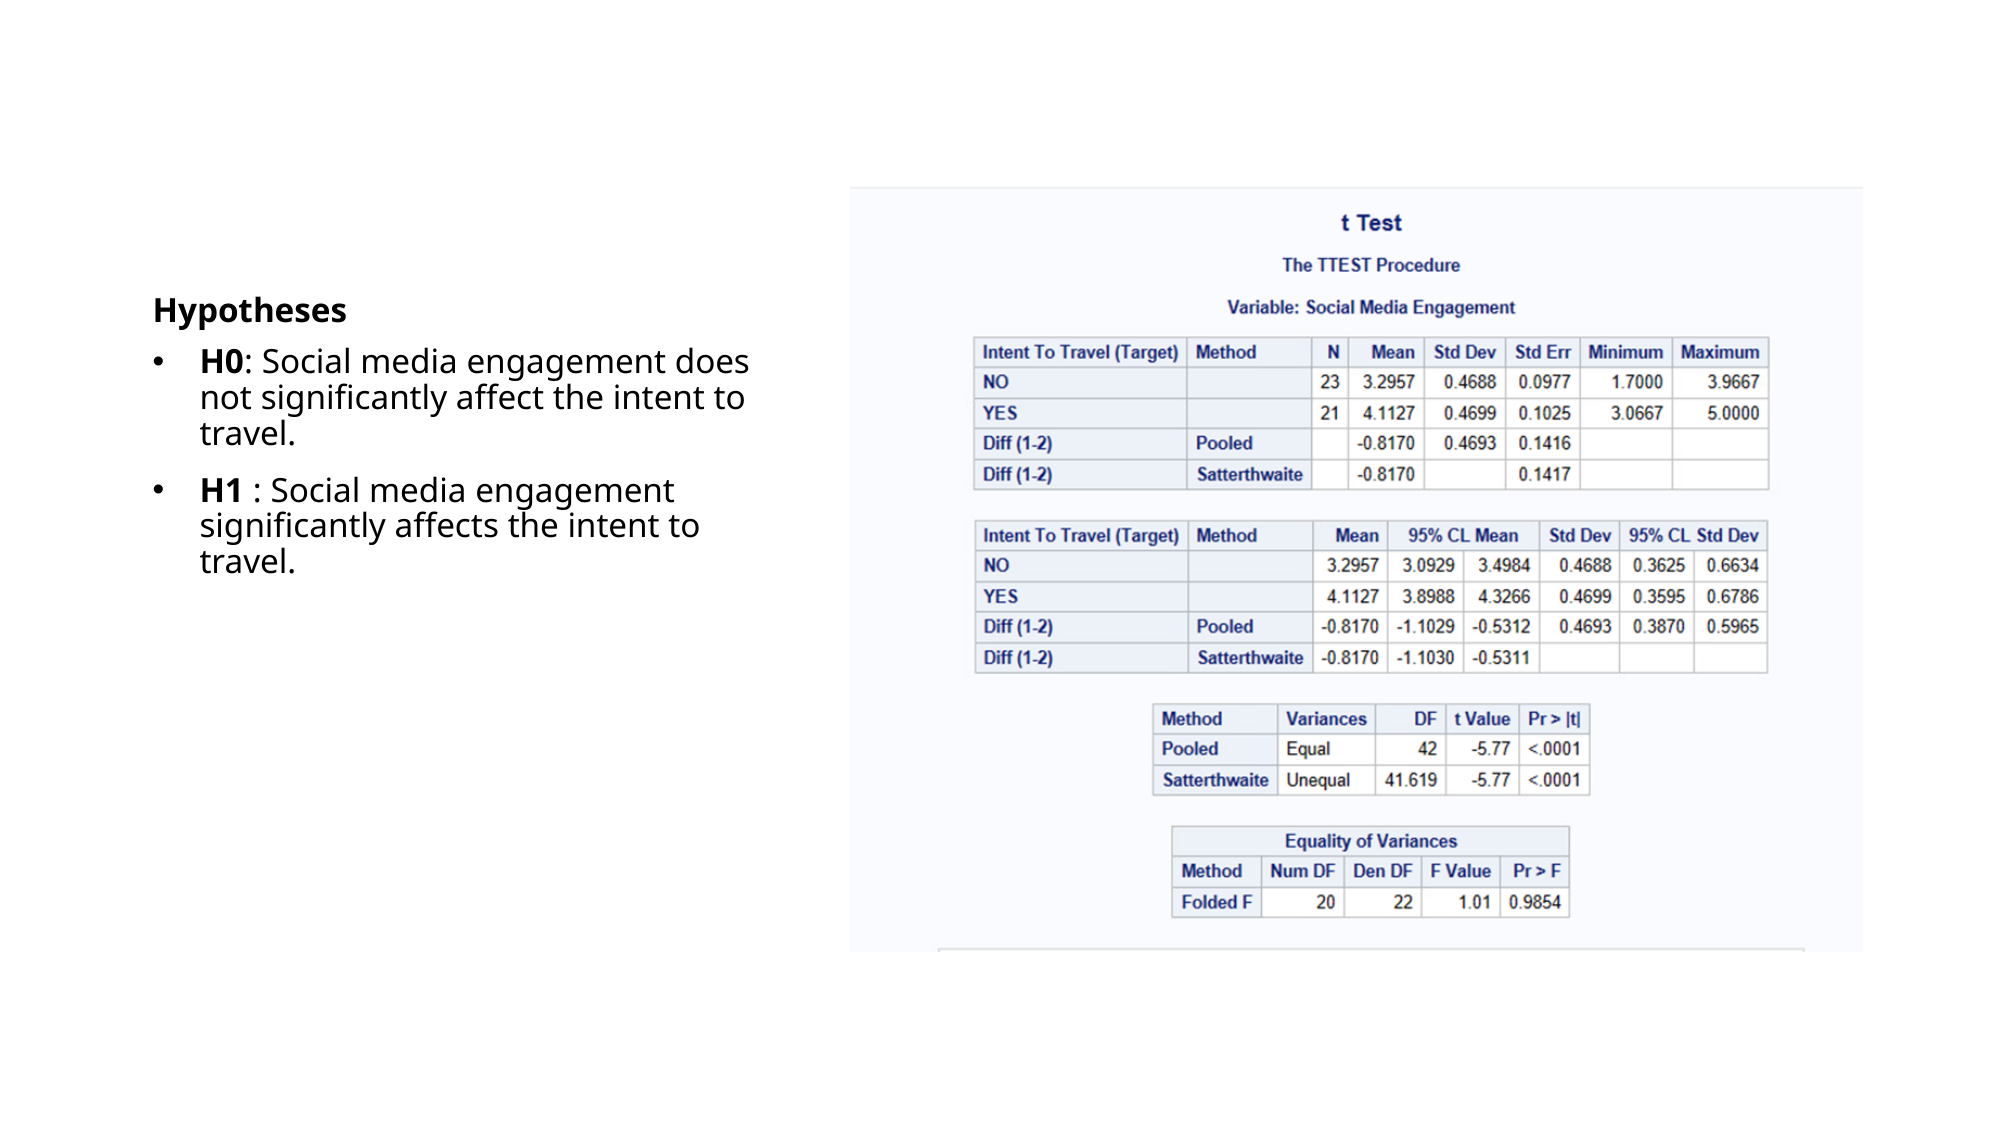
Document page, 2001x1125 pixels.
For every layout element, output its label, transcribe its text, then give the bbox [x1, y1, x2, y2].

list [849, 171, 1864, 952]
title Hypotheses [137, 75, 783, 337]
list H0: Social media engagement does not significantly affect the intent to travel. H1 : Social media engagement significantly affects the intent to travel. [137, 337, 783, 963]
